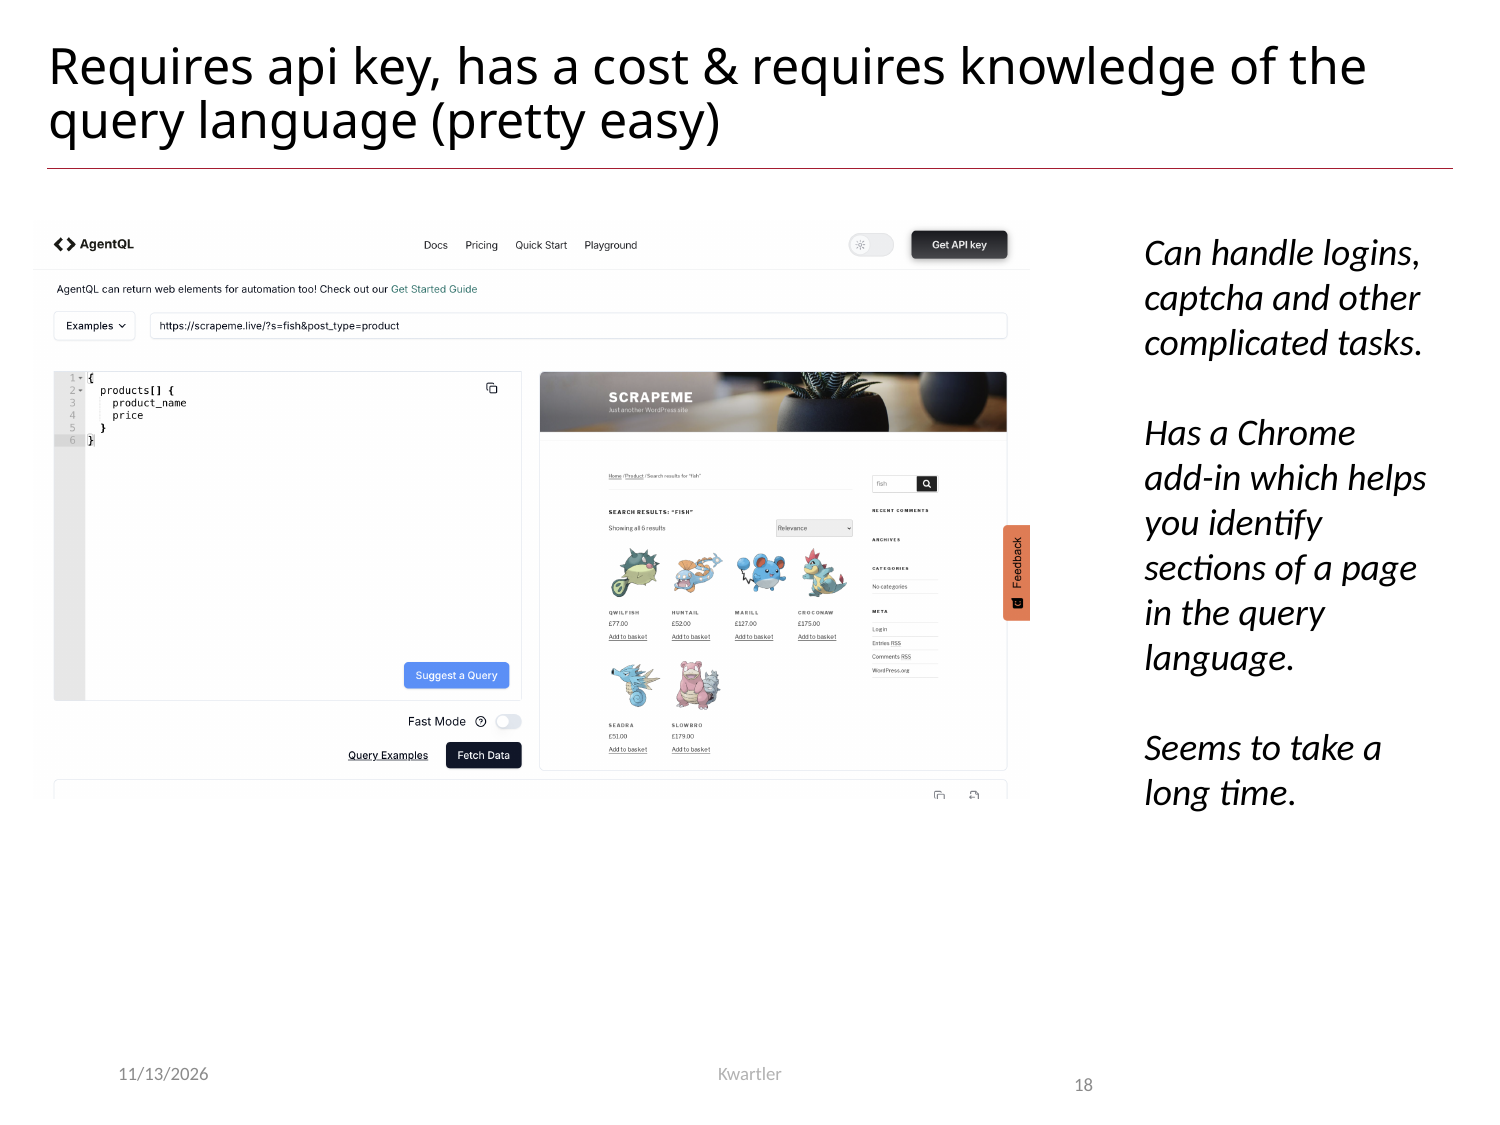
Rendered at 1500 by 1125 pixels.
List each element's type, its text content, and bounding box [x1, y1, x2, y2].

text_box Can handle logins, captcha and other complicated tasks. Has a Chrome add-in which helps you identify sections of a page in the query language. Seems to take a long time. [1129, 220, 1446, 821]
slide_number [103, 1042, 441, 1103]
title Requires api key, has a cost & requires knowledge of the query language (pretty easy) [33, 33, 1486, 131]
footer Kwartler [496, 1042, 1004, 1103]
slide_number 18 [1059, 1042, 1200, 1103]
picture [33, 220, 1030, 799]
